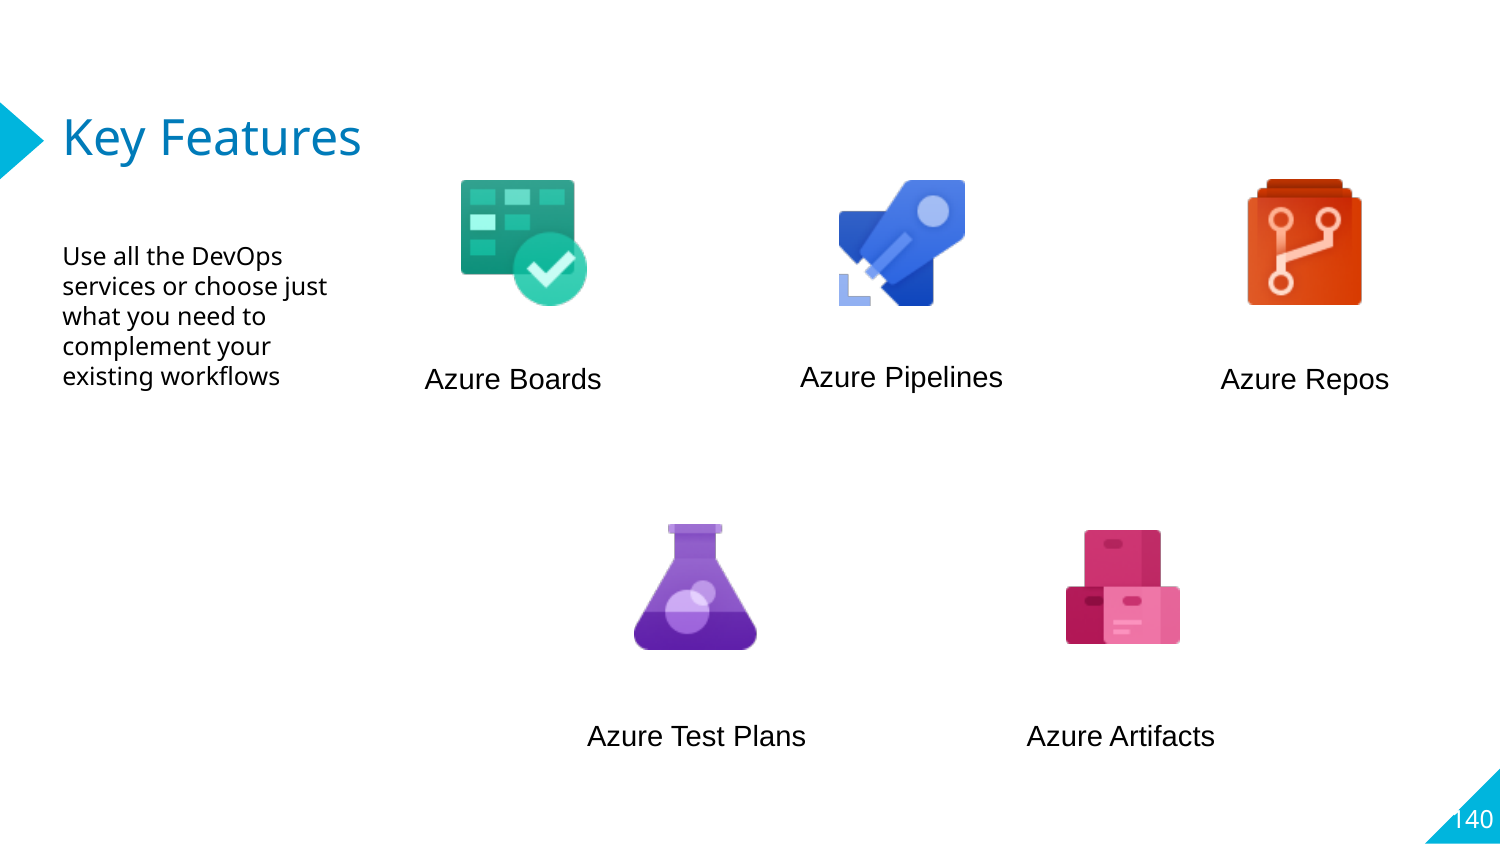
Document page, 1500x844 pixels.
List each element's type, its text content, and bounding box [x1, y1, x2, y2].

slide_number 140 [1418, 760, 1494, 838]
picture [1066, 530, 1180, 644]
text_box Azure Repos [1205, 352, 1405, 403]
text_box Azure Test Plans [572, 710, 822, 760]
text_box Azure Artifacts [1011, 710, 1231, 760]
picture [1242, 179, 1369, 305]
picture [634, 524, 760, 650]
title Key Features [62, 102, 381, 180]
text_box Use all the DevOps services or choose just what you need to complement your existing workflows [62, 240, 355, 743]
picture [461, 179, 588, 306]
text_box Azure Pipelines [785, 351, 1019, 401]
text_box Azure Boards [409, 352, 618, 403]
picture [839, 179, 965, 306]
